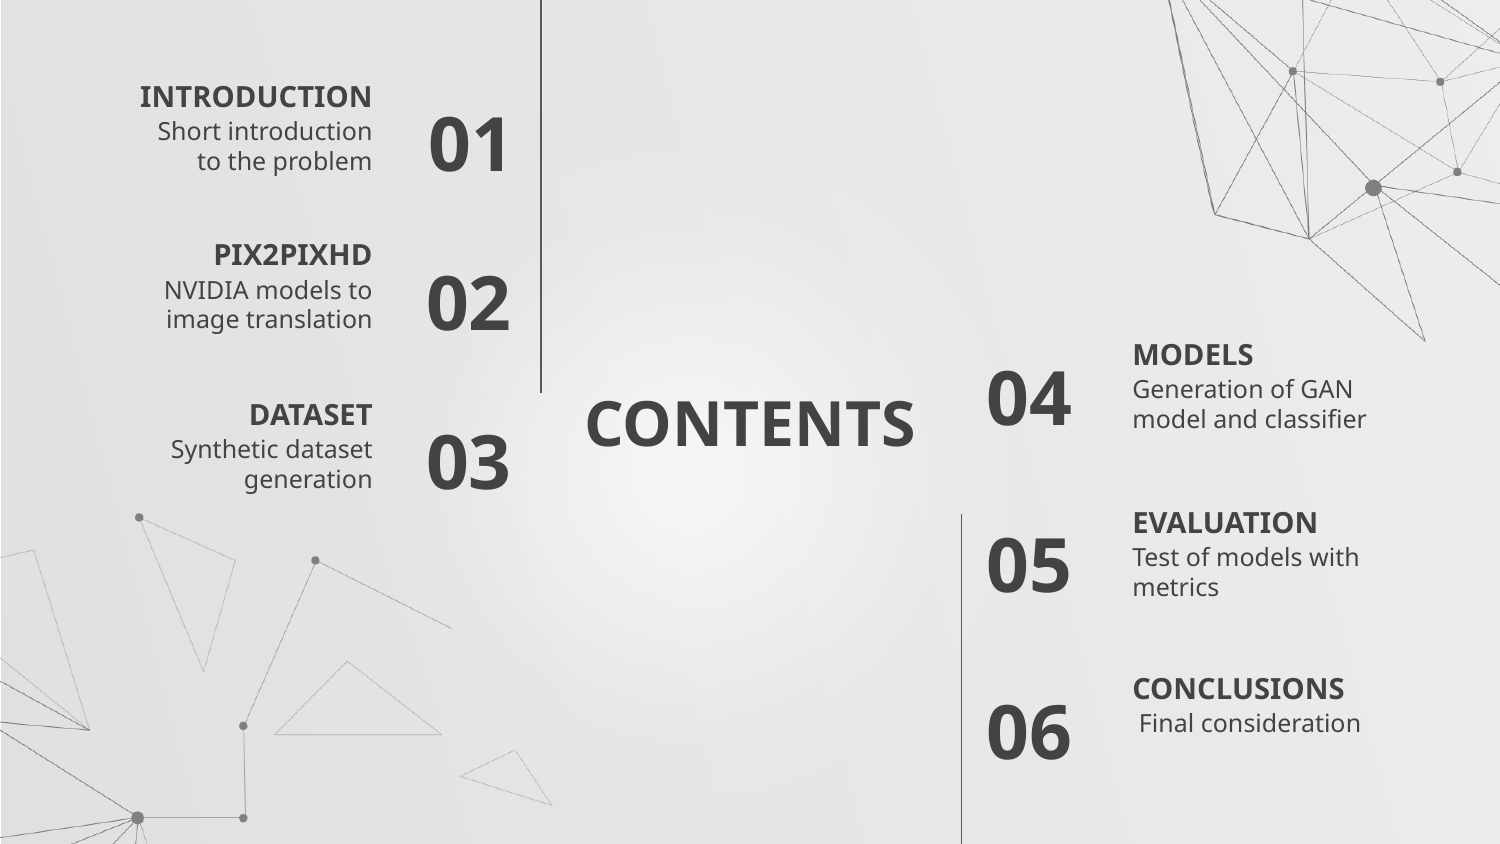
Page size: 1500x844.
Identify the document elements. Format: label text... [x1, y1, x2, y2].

title 06 [971, 682, 1117, 777]
subtitle Short introduction to the problem [113, 100, 388, 191]
title INTRODUCTION [64, 33, 388, 128]
title PIX2PIXHD [64, 191, 388, 287]
title 01 [347, 93, 530, 189]
title 03 [388, 412, 528, 508]
title 04 [971, 347, 1117, 443]
subtitle Test of models with metrics [1117, 526, 1392, 621]
title DATASET [64, 351, 388, 446]
subtitle NVIDIA models to image translation [113, 259, 388, 351]
title CONTENTS [555, 344, 945, 500]
title MODELS [1117, 291, 1442, 386]
title EVALUATION [1117, 459, 1442, 554]
subtitle Synthetic dataset generation [113, 418, 388, 513]
title 05 [971, 514, 1117, 610]
title 02 [388, 252, 528, 348]
subtitle Final consideration [1117, 692, 1392, 787]
title CONCLUSIONS [1117, 625, 1442, 720]
subtitle Generation of GAN model and classifier [1117, 358, 1392, 453]
picture [0, 0, 1500, 844]
